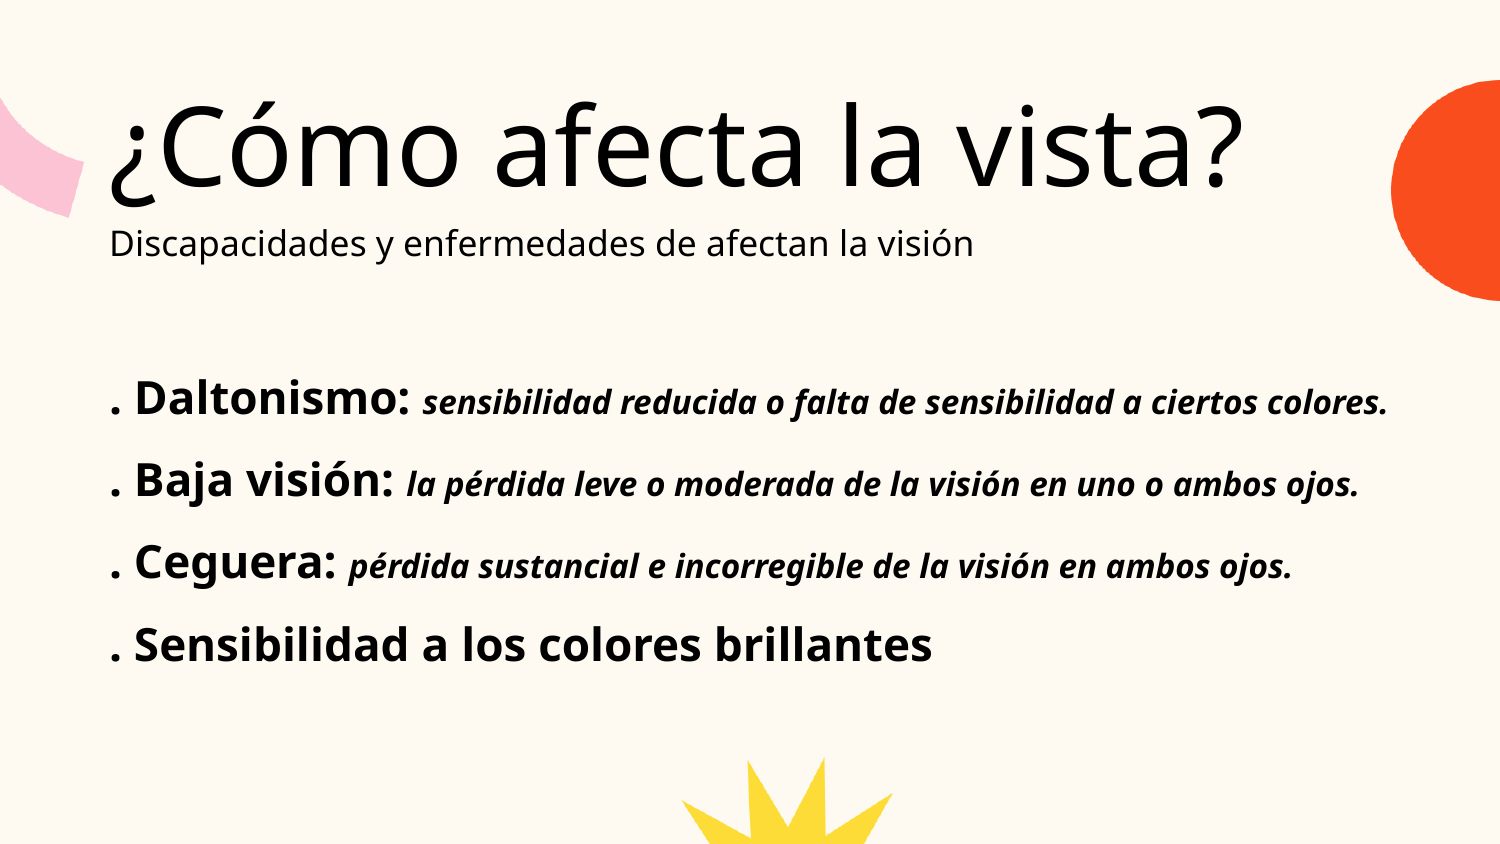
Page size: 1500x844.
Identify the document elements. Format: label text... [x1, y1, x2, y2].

picture [0, 0, 1500, 844]
text_box Discapacidades y enfermedades de afectan la visión [94, 205, 1376, 279]
text_box . Daltonismo: sensibilidad reducida o falta de sensibilidad a ciertos colores. . Baja visión: la pérdida leve o moderada de la visión en uno o ambos ojos. . Ceguera: pérdida sustancial e incorregible de la visión en ambos ojos. . Sensibilidad a los colores brillantes [94, 325, 1476, 735]
text_box ¿Cómo afecta la vista? [94, 61, 1444, 224]
